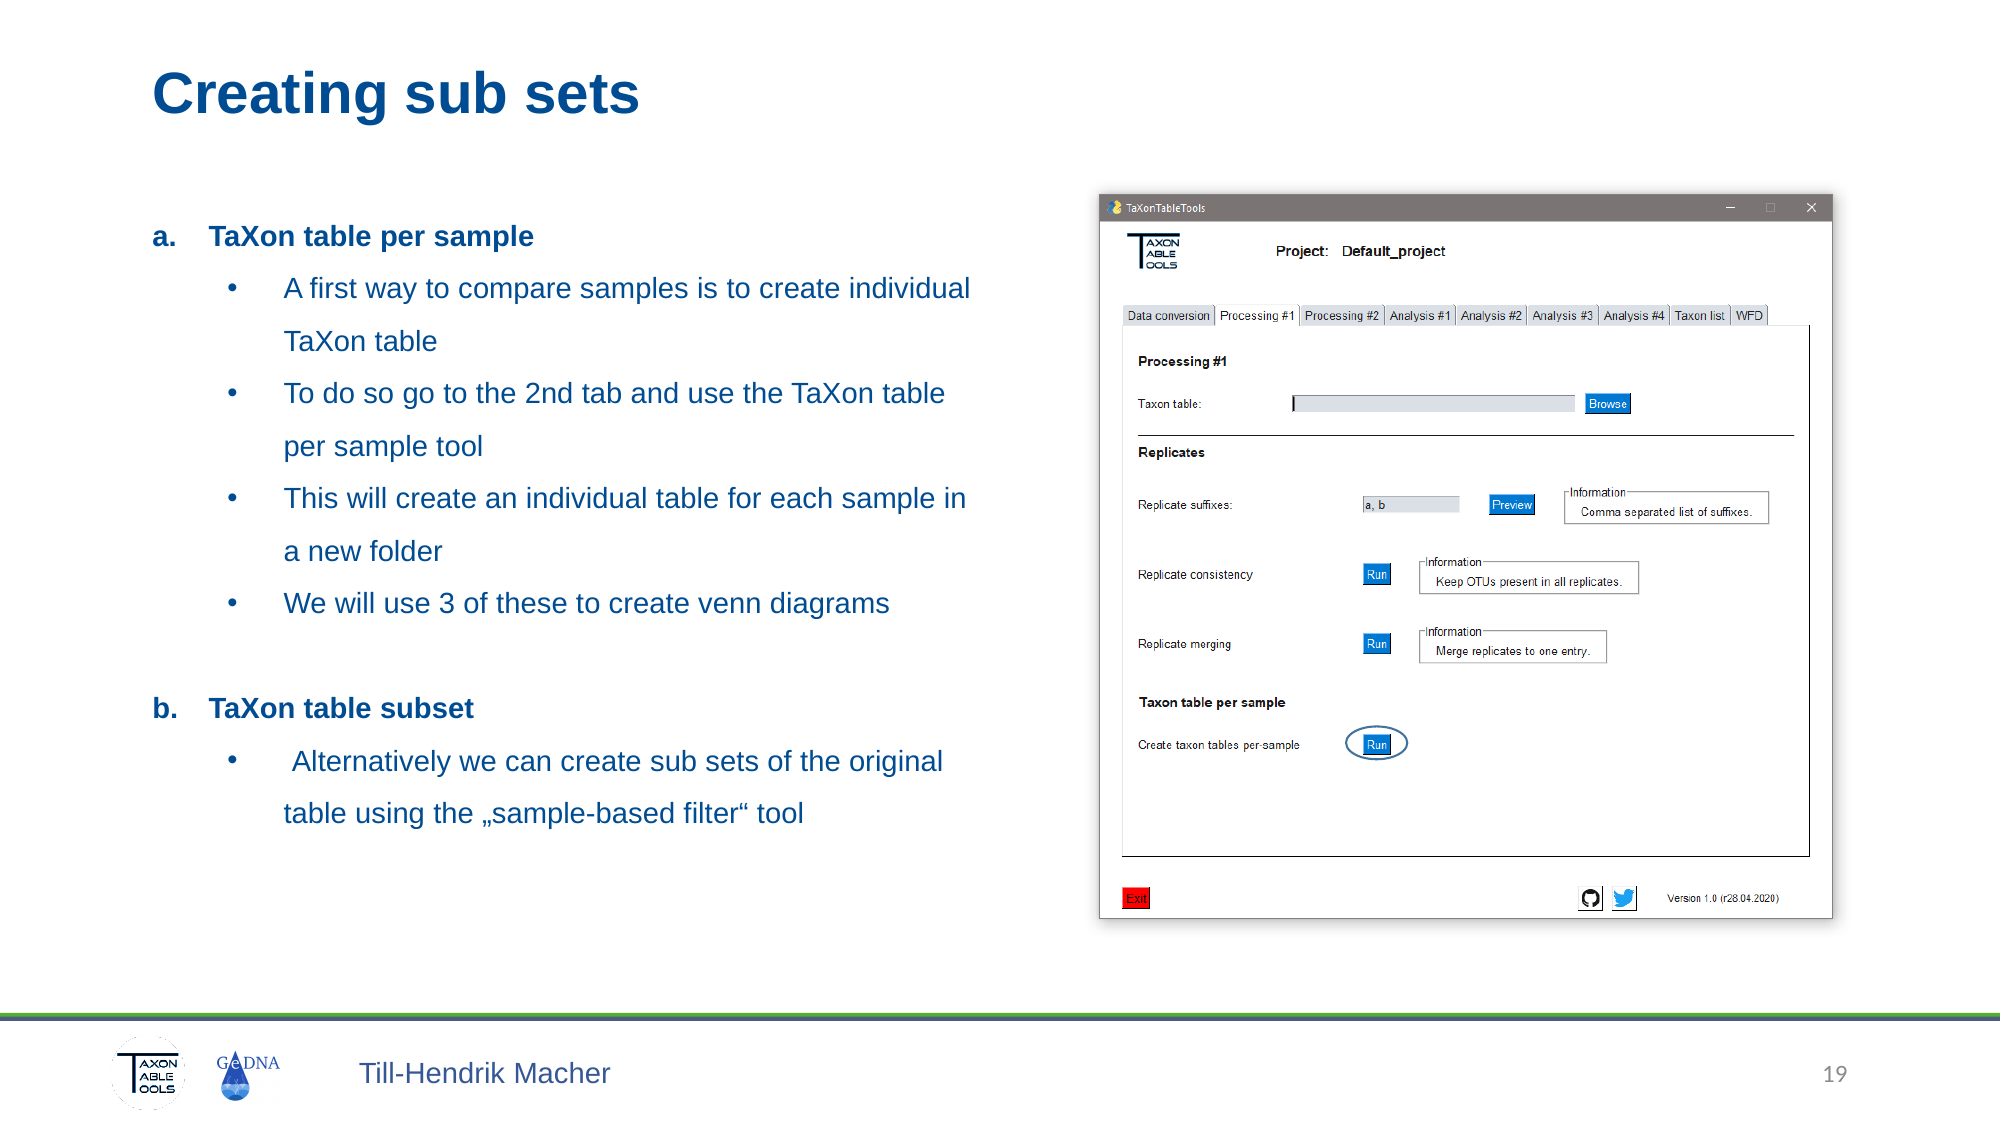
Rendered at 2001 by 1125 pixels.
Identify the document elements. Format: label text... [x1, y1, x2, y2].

text_box TaXon table per sample A first way to compare samples is to create individual TaXon table To do so go to the 2nd tab and use the TaXon table per sample tool This will create an individual table for each sample in a new folder We will use 3 of these to create venn diagrams TaXon table subset Alternatively we can create sub sets of the original table using the „sample-based filter“ tool [137, 192, 1000, 911]
text_box 19 [1412, 1042, 1863, 1103]
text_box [110, 1035, 635, 1110]
text_box Creating sub sets [137, 0, 1863, 189]
picture [1072, 172, 1863, 953]
